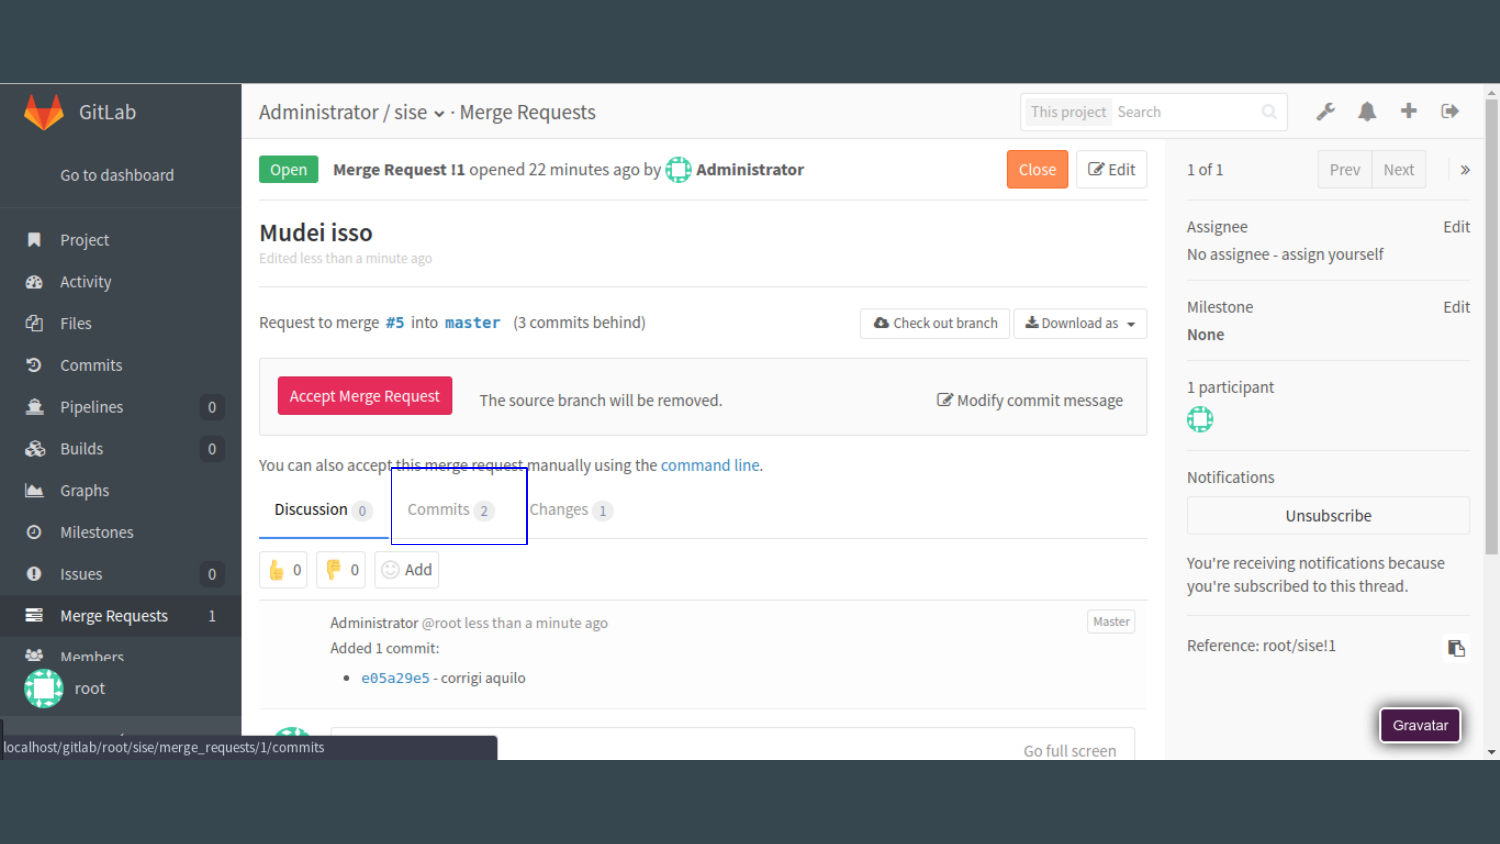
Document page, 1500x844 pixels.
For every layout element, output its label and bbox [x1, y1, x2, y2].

picture [0, 83, 1500, 761]
